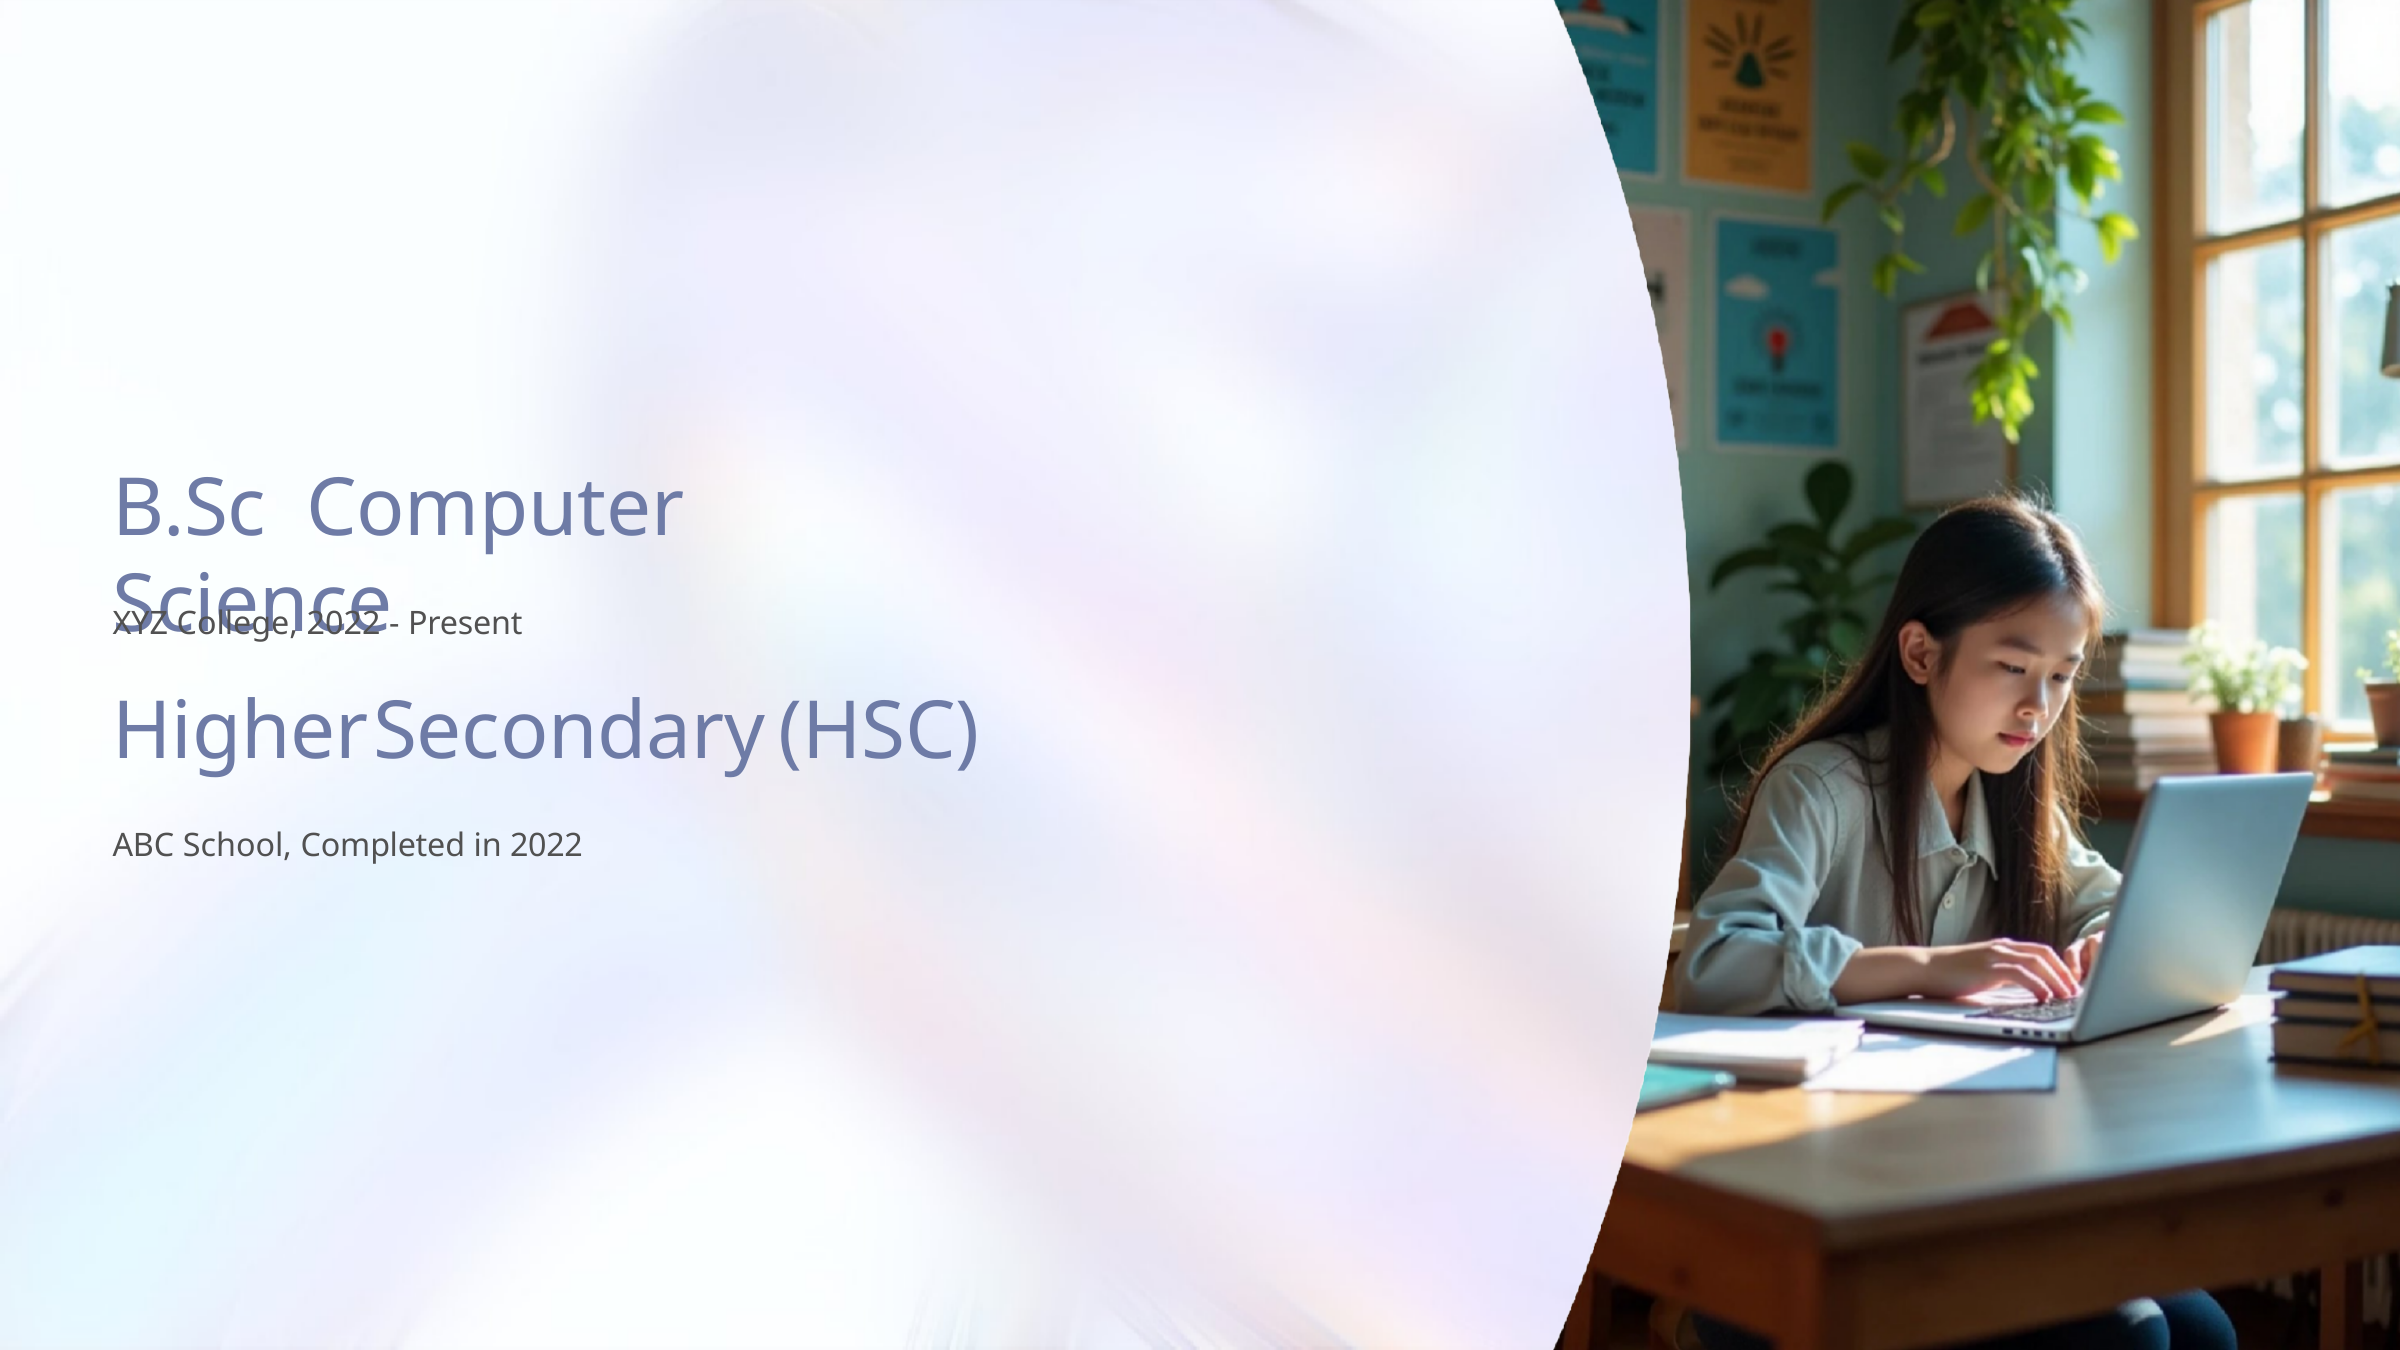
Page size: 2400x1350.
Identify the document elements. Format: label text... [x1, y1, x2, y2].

picture [0, 0, 2400, 1350]
text_box XYZ College, 2022 - Present [110, 599, 526, 641]
text_box Higher Secondary (HSC) ABC School, Completed in 2022 [110, 676, 1002, 863]
title B.Sc Computer Science [110, 453, 966, 676]
